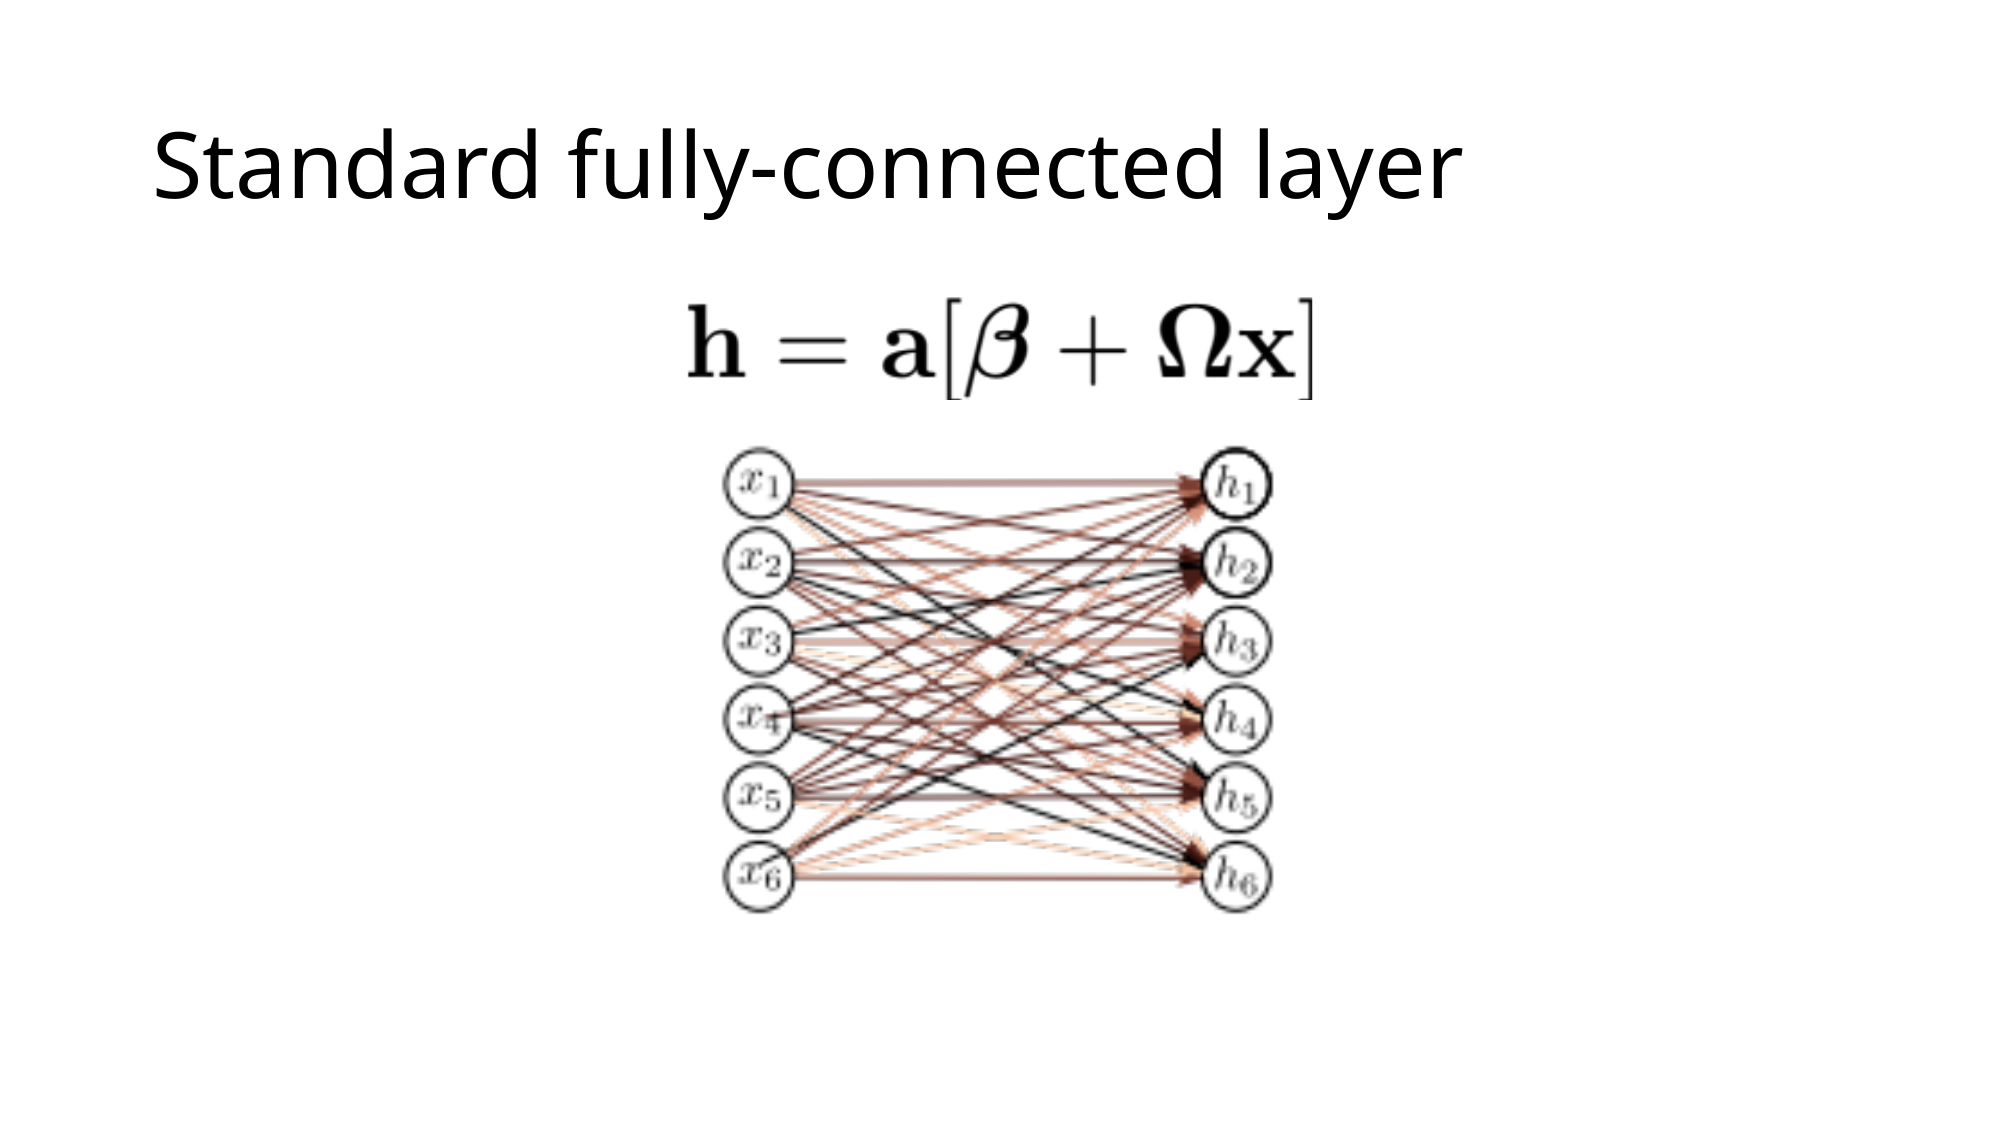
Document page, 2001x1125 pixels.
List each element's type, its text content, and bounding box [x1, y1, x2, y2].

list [712, 430, 1324, 918]
title Standard fully-connected layer [137, 59, 1863, 278]
picture [687, 296, 1313, 400]
